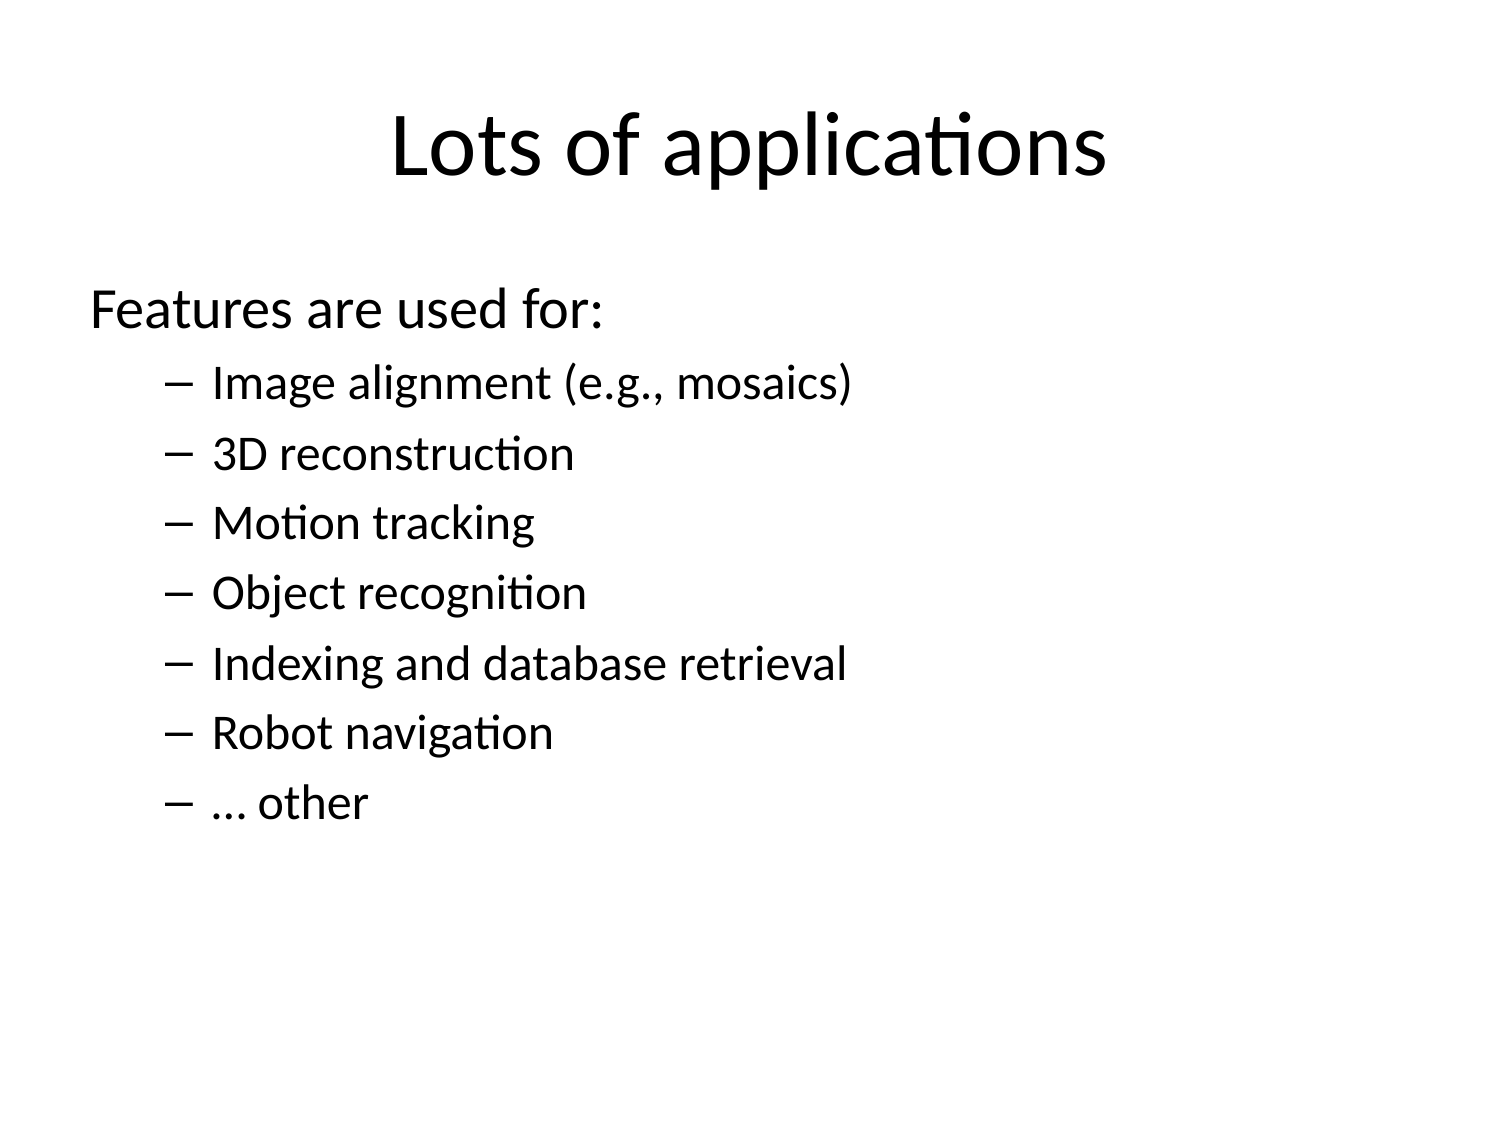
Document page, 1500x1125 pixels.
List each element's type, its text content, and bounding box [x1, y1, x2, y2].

title Lots of applications [75, 45, 1425, 233]
list Features are used for: Image alignment (e.g., mosaics) 3D reconstruction Motion tracking Object recognition Indexing and database retrieval Robot navigation … other [75, 262, 1425, 1005]
